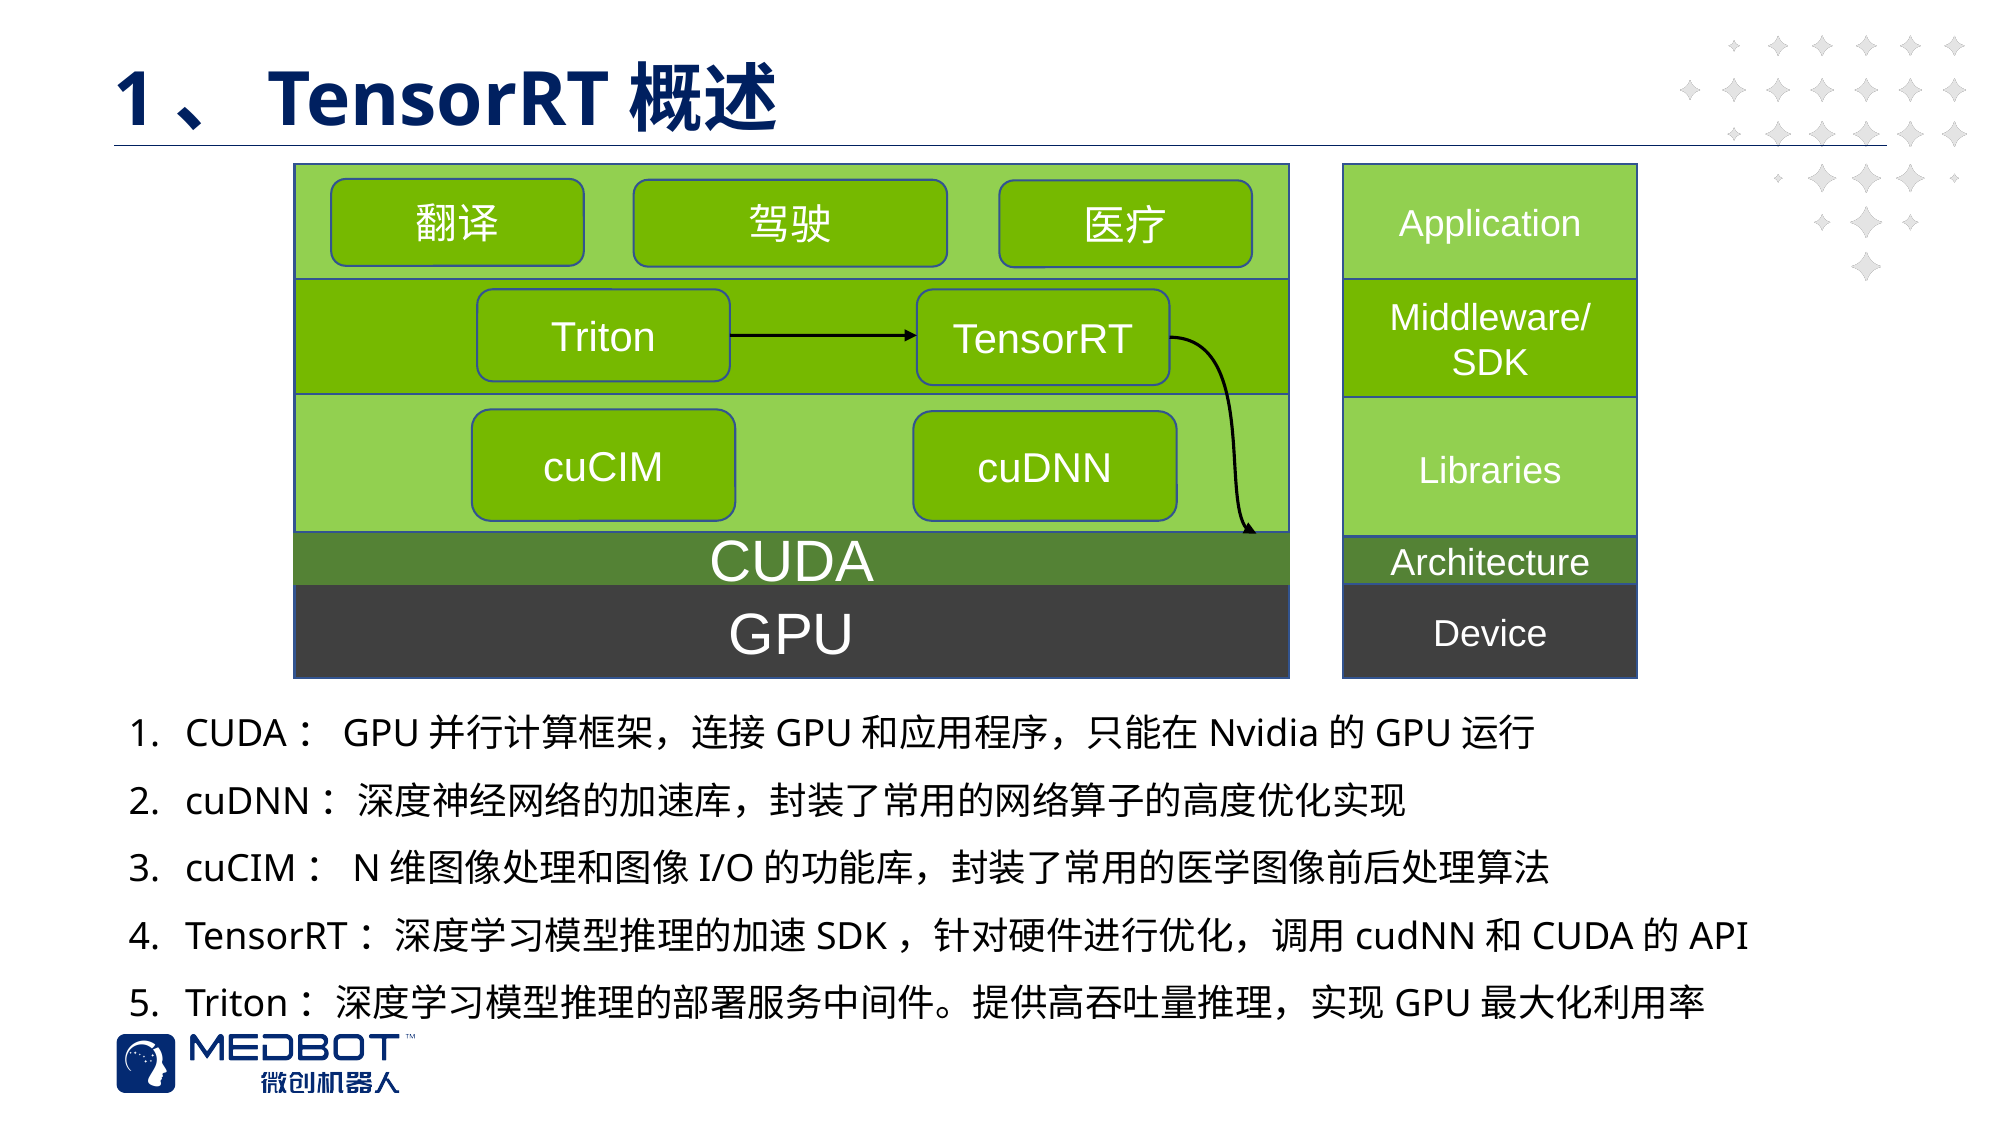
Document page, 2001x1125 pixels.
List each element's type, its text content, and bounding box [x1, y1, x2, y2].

list 1、TensorRT概述 [114, 50, 1888, 120]
picture [47, 997, 484, 1125]
text_box CUDA：GPU并行计算框架，连接GPU和应用程序，只能在Nvidia的GPU运行 cuDNN：深度神经网络的加速库，封装了常用的网络算子的高度优化实现 cuCIM：N维图像处理和图像I/O的功能库，封装了常用的医学图像前后处理算法 TensorRT：深度学习模型推理的加速SDK，针对硬件进行优化，调用cudNN和CUDA的API Triton：深度学习模型推理的部署服务中间件。提供高吞吐量推理，实现GPU最大化利用率 [114, 679, 2000, 1032]
picture [1680, 20, 1981, 281]
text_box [294, 164, 1638, 678]
